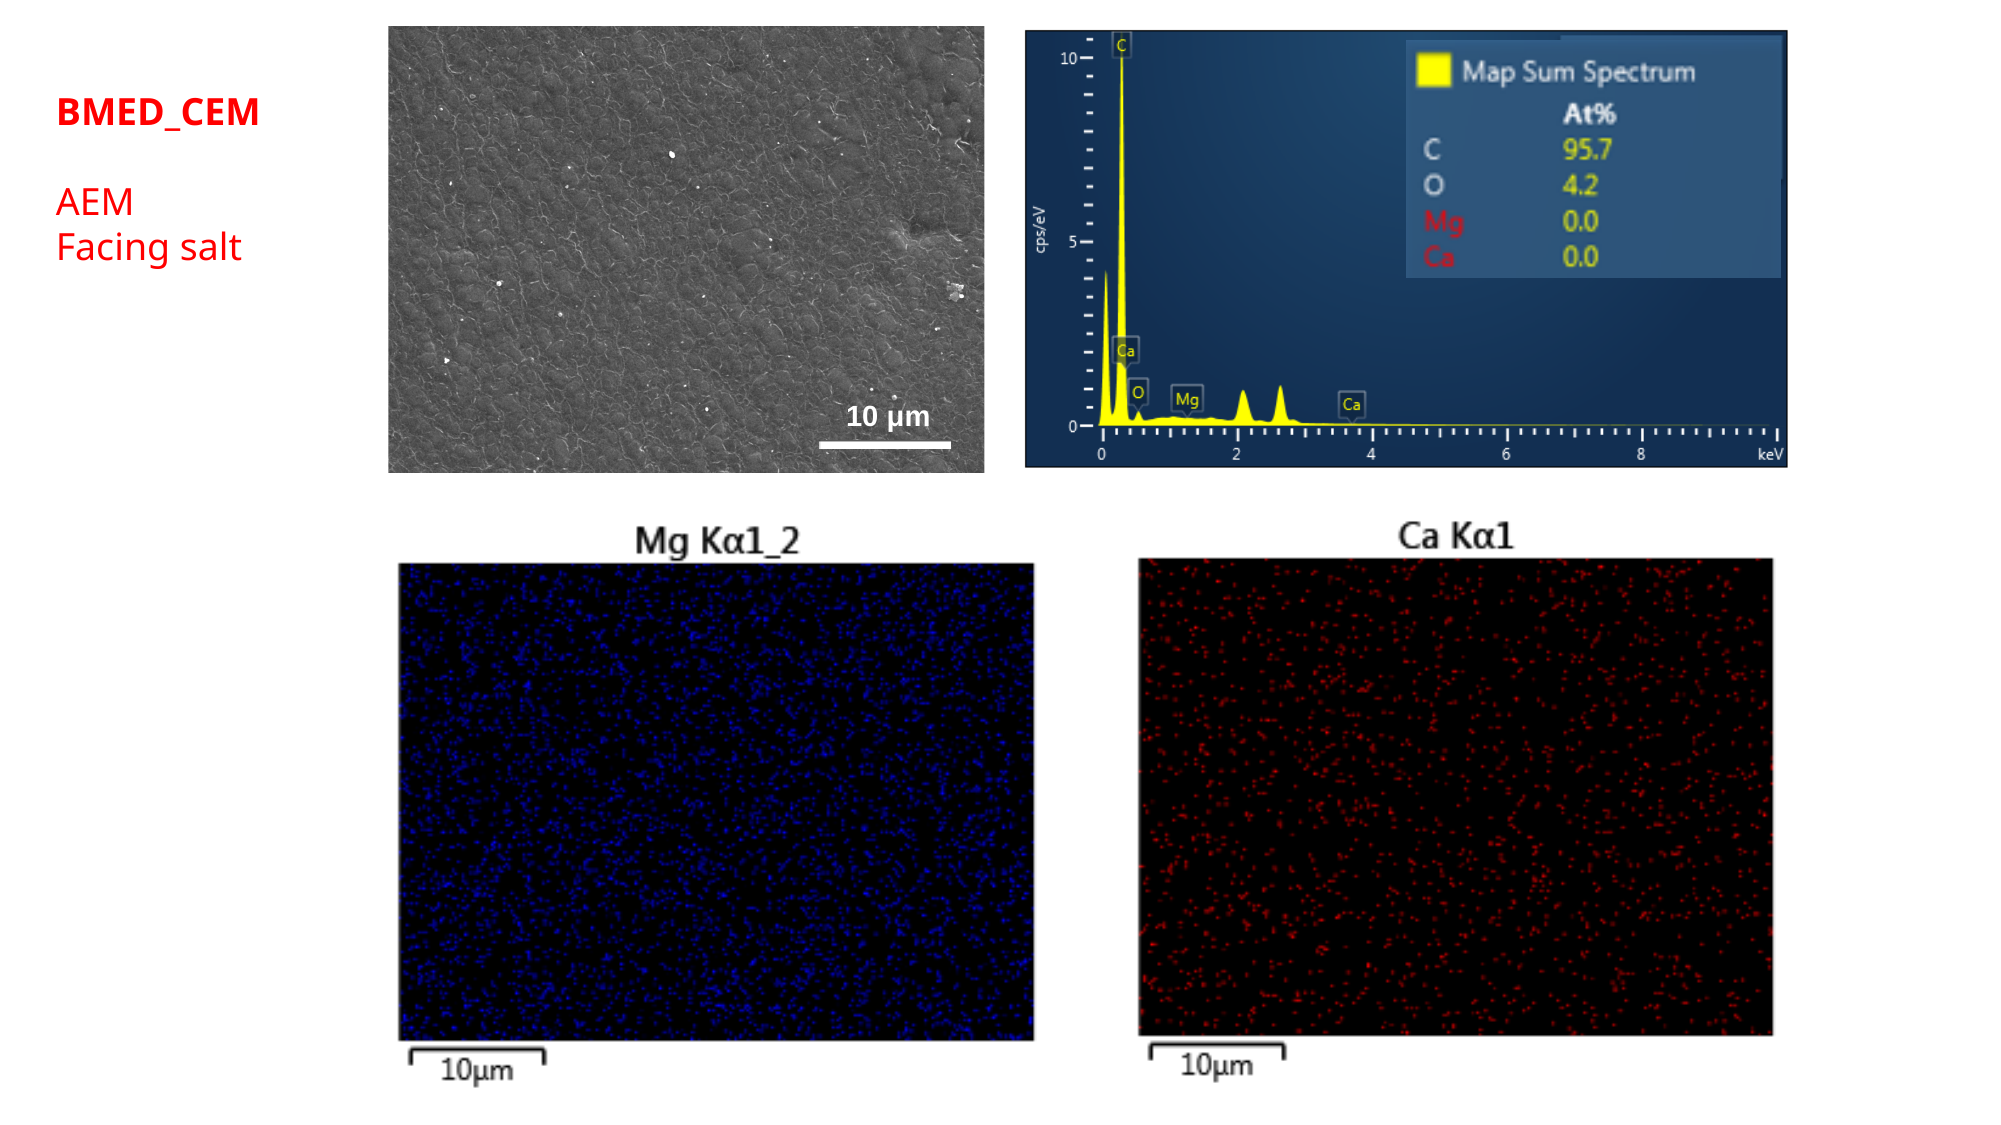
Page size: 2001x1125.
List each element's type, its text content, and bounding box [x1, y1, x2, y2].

picture [382, 503, 1054, 1106]
picture [1121, 498, 1794, 1101]
text_box BMED_CEM AEM Facing salt [41, 80, 325, 276]
picture [387, 25, 985, 474]
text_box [818, 389, 1001, 450]
picture [1019, 25, 1794, 474]
